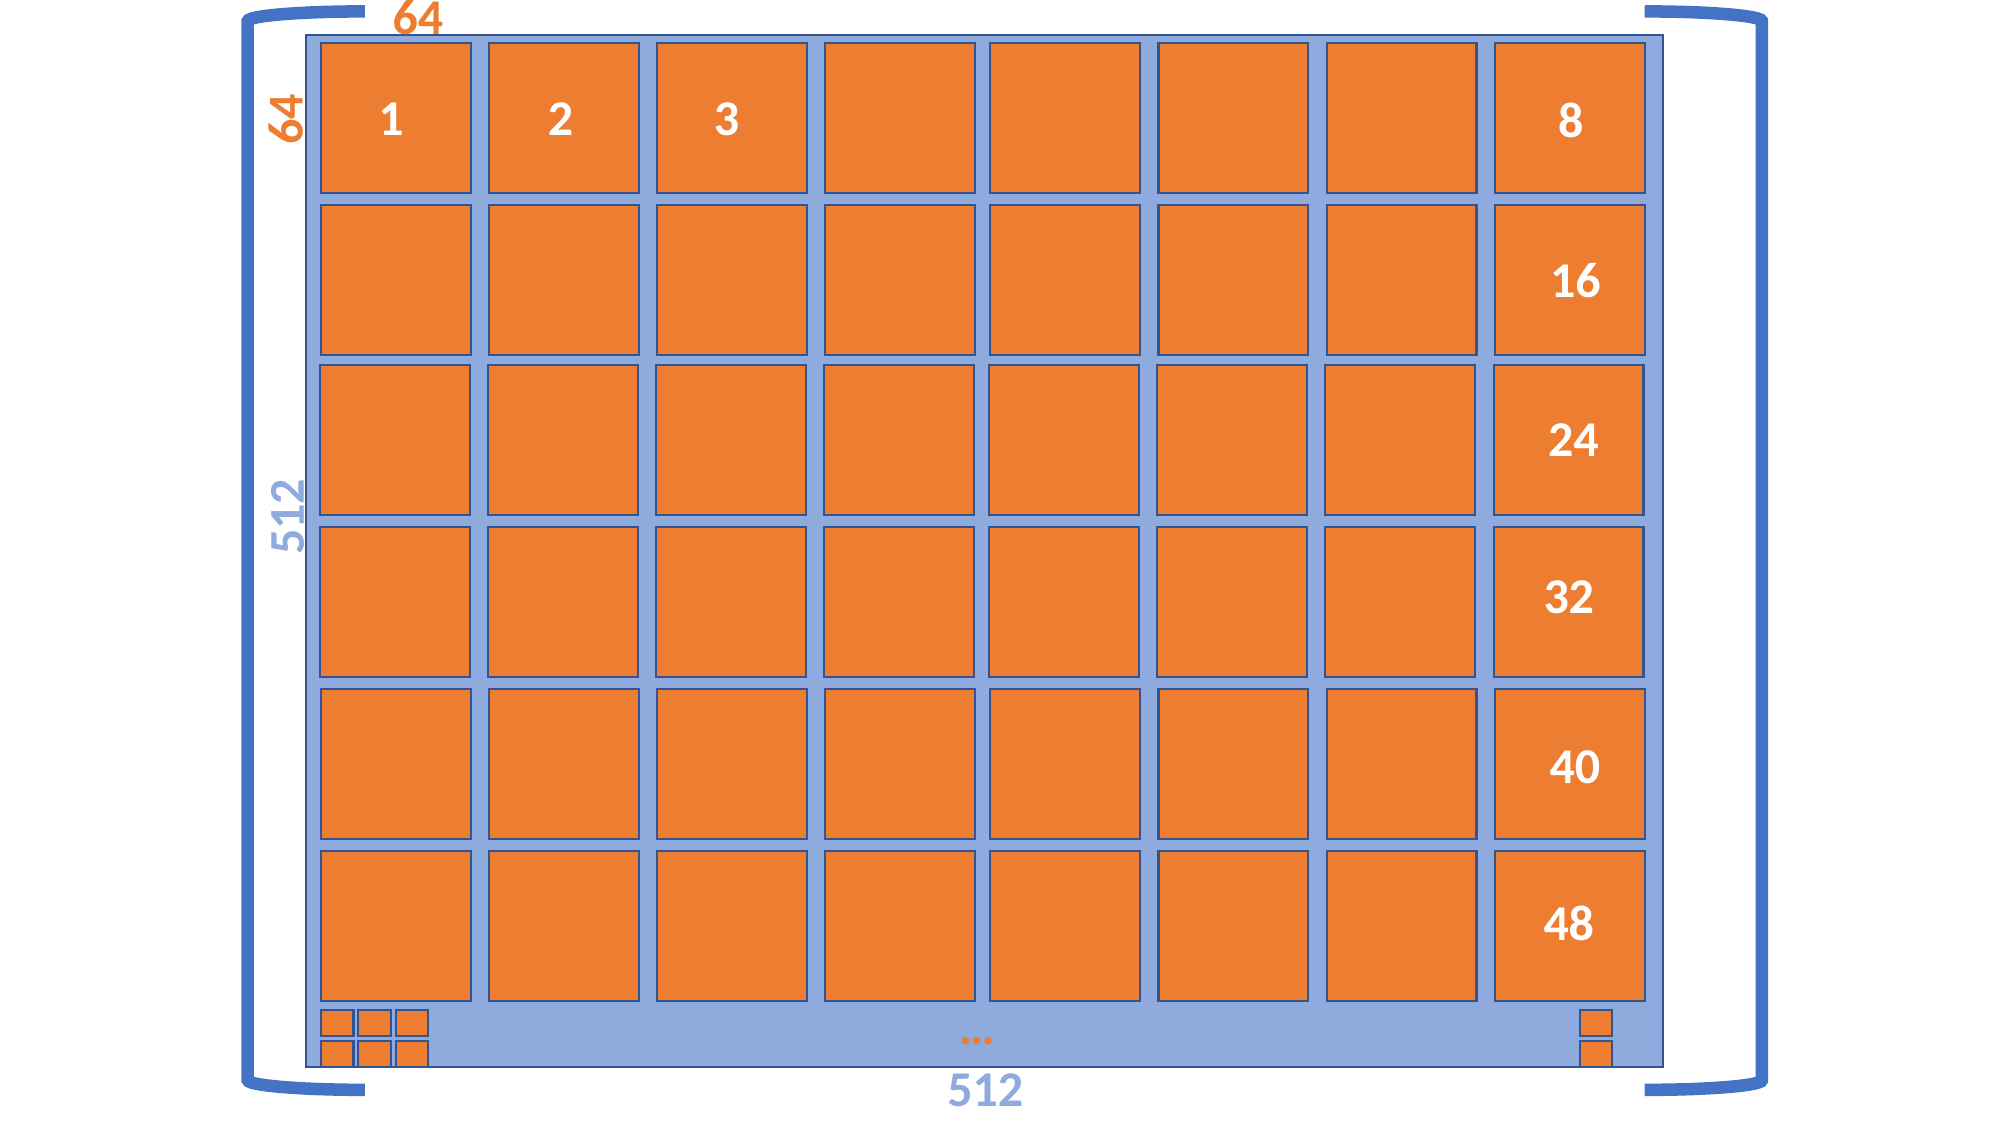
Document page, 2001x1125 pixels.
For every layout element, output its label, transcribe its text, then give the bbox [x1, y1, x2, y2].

text_box [656, 688, 808, 840]
text_box [824, 204, 976, 356]
text_box [320, 850, 472, 1002]
text_box [247, 570, 365, 1091]
text_box [320, 204, 472, 356]
text_box [395, 1009, 429, 1037]
text_box [656, 850, 808, 1002]
text_box [823, 364, 975, 516]
text_box [988, 364, 1140, 516]
text_box [487, 526, 639, 678]
text_box [1494, 204, 1646, 356]
text_box [488, 42, 640, 194]
text_box [1493, 364, 1645, 516]
text_box [823, 526, 975, 678]
text_box [989, 42, 1141, 194]
text_box [655, 526, 807, 678]
text_box 16 [1535, 239, 1657, 375]
text_box [319, 364, 471, 516]
text_box [320, 688, 472, 840]
text_box [488, 204, 640, 356]
text_box [1157, 688, 1309, 840]
text_box [357, 1040, 392, 1068]
text_box [247, 10, 365, 71]
text_box [488, 850, 640, 1002]
text_box [1157, 204, 1309, 356]
text_box [655, 364, 807, 516]
text_box 1 [363, 77, 401, 153]
text_box [1156, 364, 1308, 516]
text_box [395, 1040, 429, 1068]
text_box [656, 42, 808, 194]
text_box 64 [377, 0, 467, 52]
text_box [1326, 850, 1478, 1002]
text_box 64 [245, 71, 320, 160]
text_box 48 [1528, 883, 1676, 1019]
text_box [247, 160, 305, 204]
text_box [824, 42, 976, 194]
text_box [1326, 42, 1478, 194]
text_box [1494, 42, 1646, 194]
text_box [1326, 688, 1478, 840]
text_box [1579, 1019, 1613, 1037]
text_box … [944, 986, 1058, 1062]
text_box [319, 526, 471, 678]
text_box [824, 850, 976, 1002]
text_box [320, 42, 472, 194]
text_box [488, 688, 640, 840]
text_box 2 [533, 77, 571, 153]
text_box [824, 688, 976, 840]
text_box [1494, 688, 1646, 840]
text_box [320, 1009, 355, 1037]
text_box [487, 364, 639, 516]
text_box 40 [1534, 725, 1682, 861]
text_box [1494, 850, 1646, 1002]
text_box [357, 1009, 392, 1037]
text_box 32 [1528, 556, 1676, 692]
text_box [1644, 10, 1763, 1091]
text_box 512 [246, 204, 322, 570]
text_box [1156, 526, 1308, 678]
text_box [989, 688, 1141, 840]
text_box [989, 204, 1141, 356]
text_box 3 [699, 77, 737, 213]
text_box [1326, 204, 1478, 356]
text_box 24 [1533, 398, 1681, 534]
text_box [1157, 850, 1309, 1002]
text_box [320, 1040, 355, 1068]
text_box 8 [1543, 79, 1581, 215]
text_box [989, 850, 1141, 1002]
text_box 512 [932, 1049, 1298, 1124]
text_box [1579, 1040, 1613, 1068]
text_box [656, 204, 808, 356]
text_box [1157, 42, 1309, 194]
text_box [1324, 526, 1476, 678]
text_box [1324, 364, 1476, 516]
text_box [305, 34, 1664, 1068]
text_box [1493, 526, 1645, 678]
text_box [988, 526, 1140, 678]
